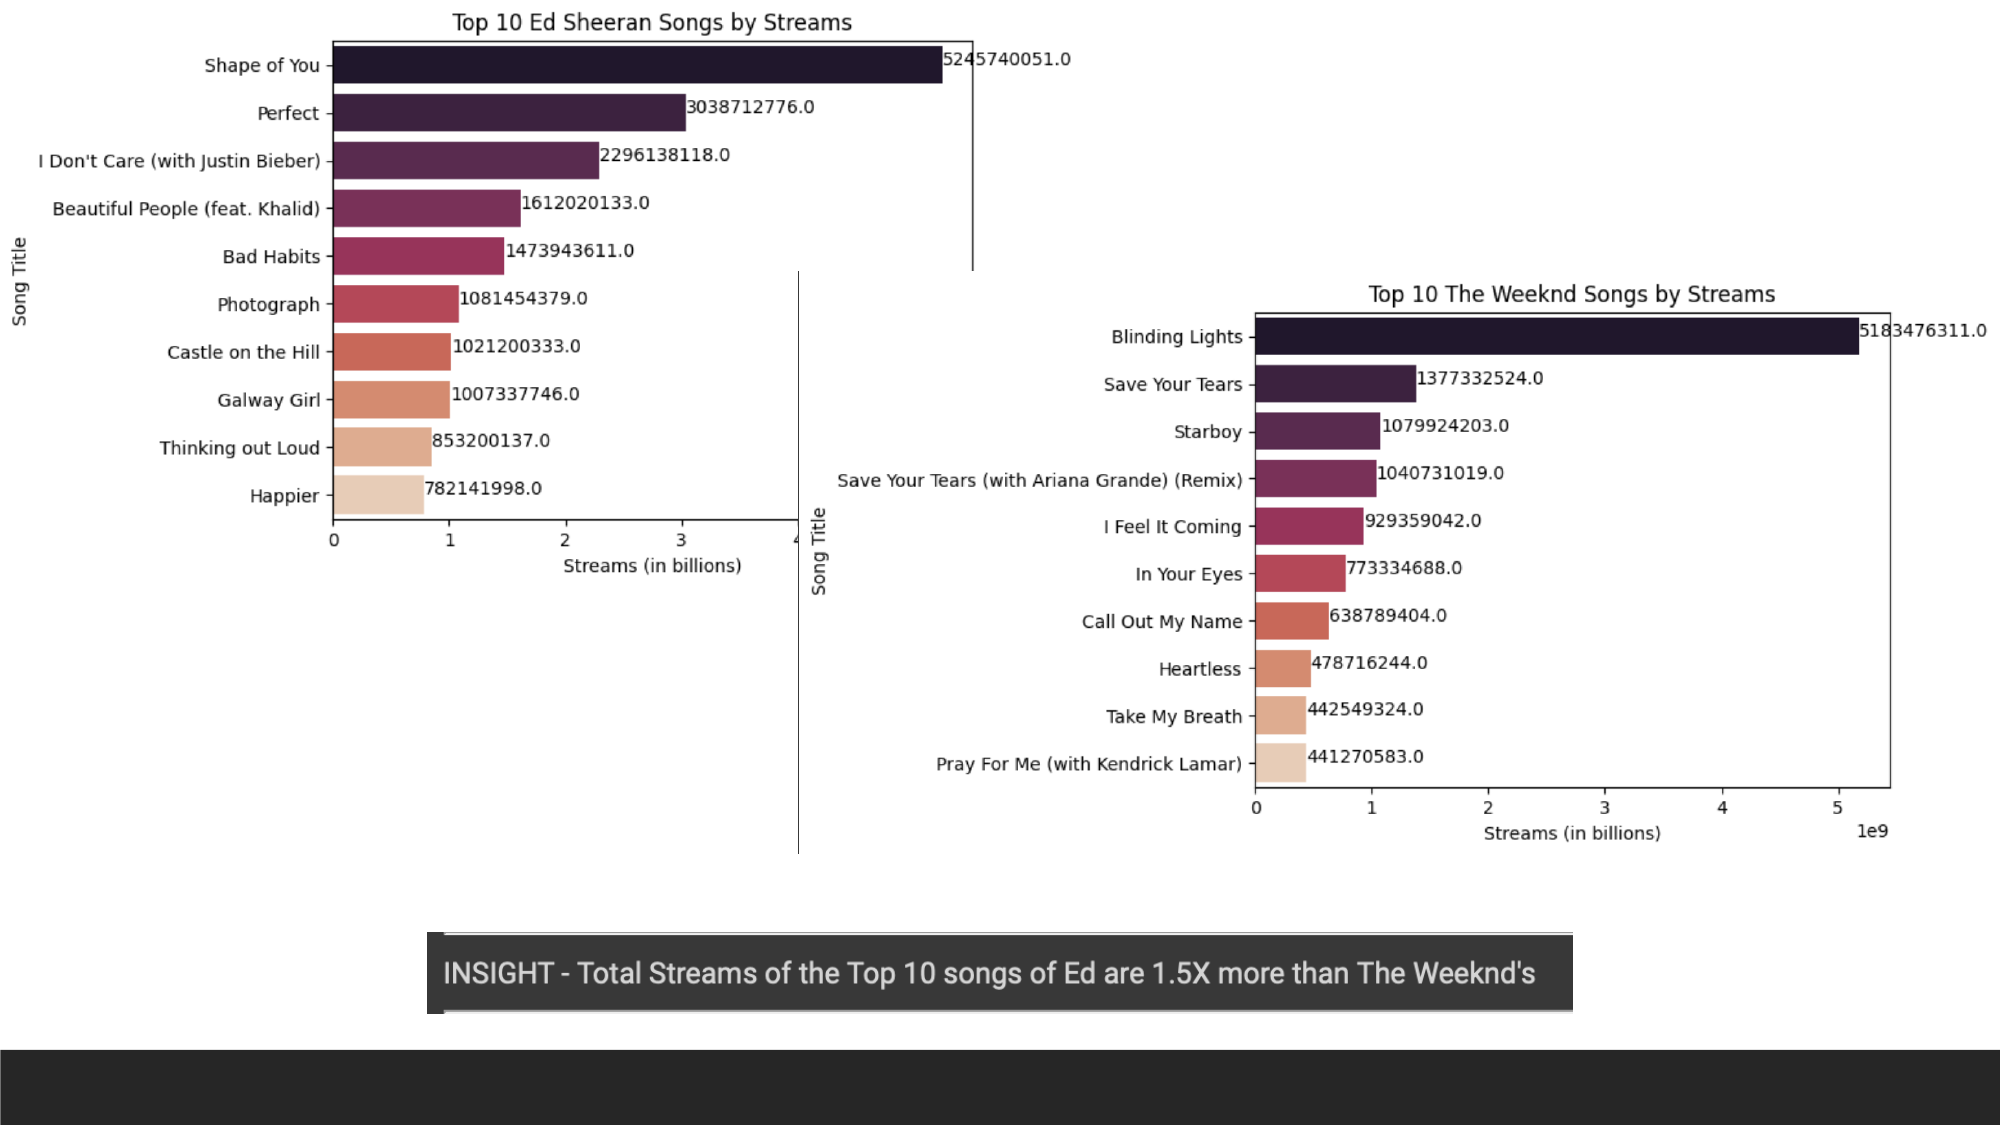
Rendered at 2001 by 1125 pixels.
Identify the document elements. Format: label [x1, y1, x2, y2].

picture [0, 0, 2000, 854]
picture [426, 932, 1574, 1015]
